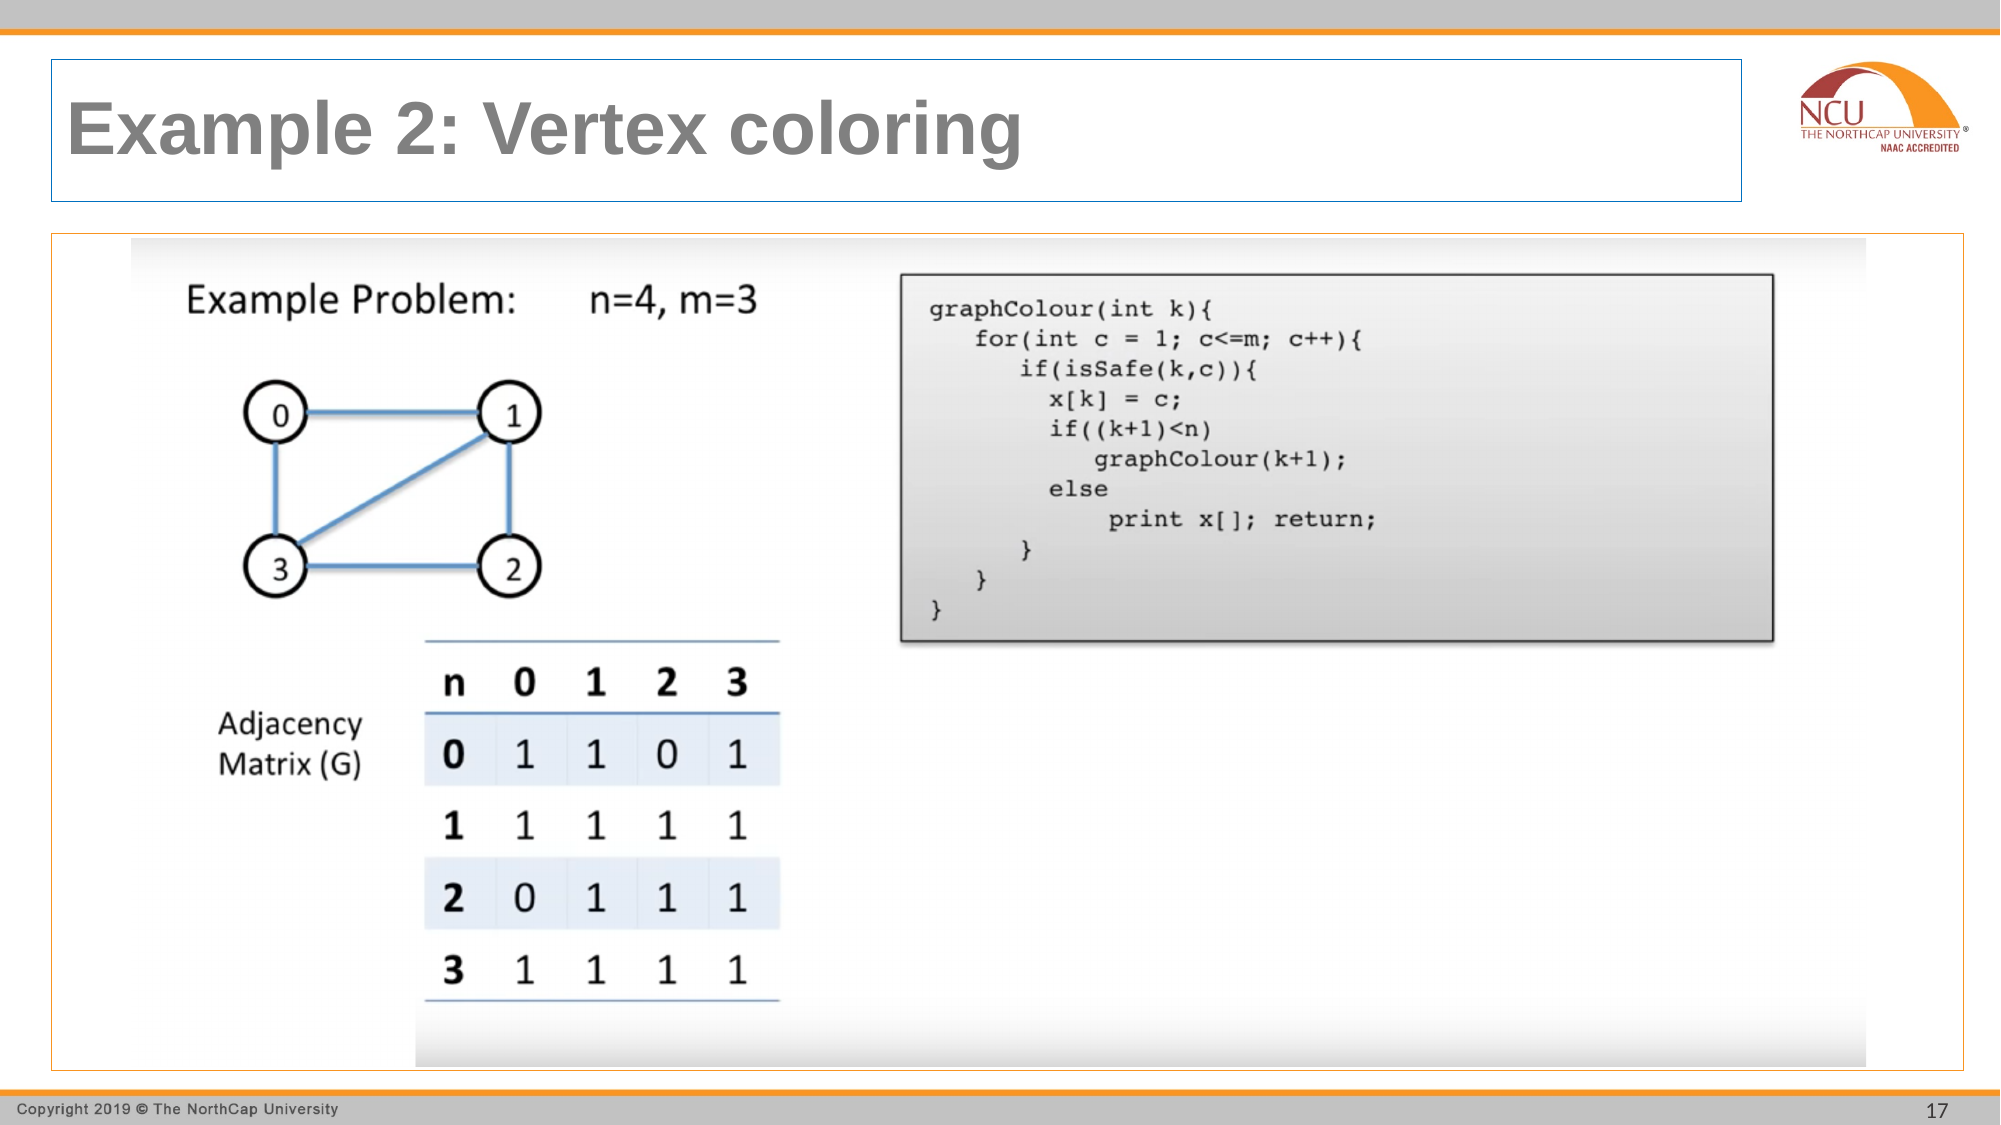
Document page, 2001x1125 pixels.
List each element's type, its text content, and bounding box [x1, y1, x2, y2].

text_box [51, 233, 1964, 1071]
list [131, 238, 1867, 1067]
title Example 2: Vertex coloring [51, 59, 1742, 202]
slide_number 17 [1791, 1094, 1964, 1125]
